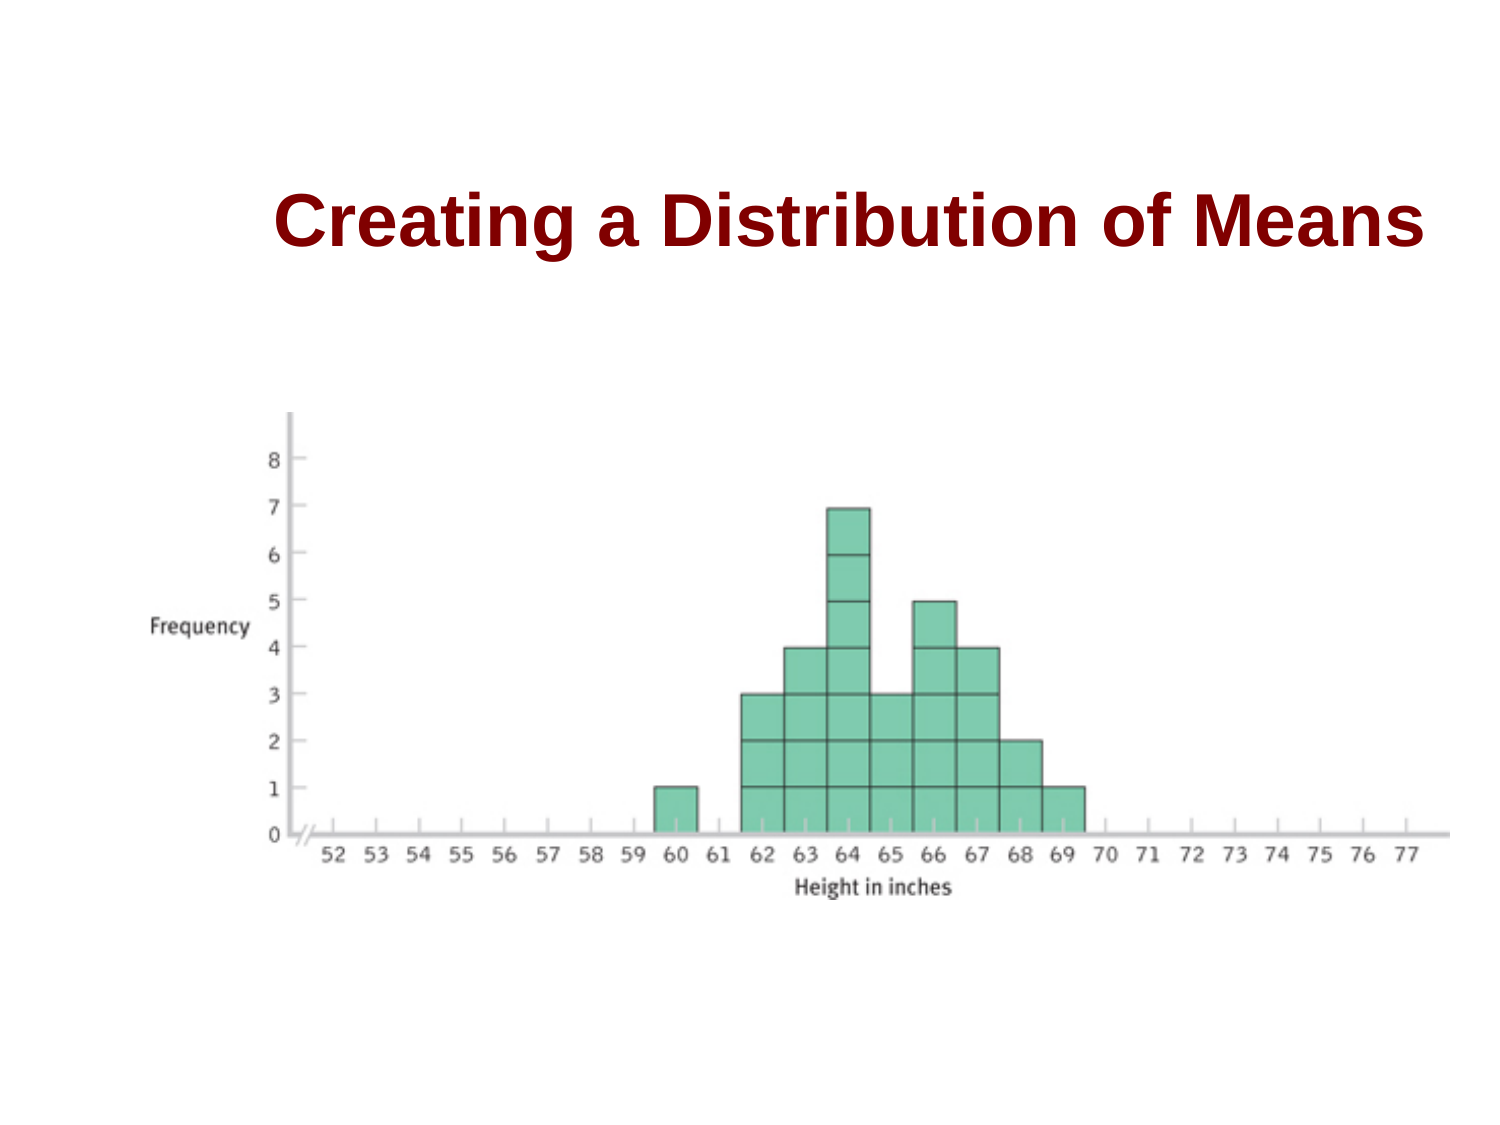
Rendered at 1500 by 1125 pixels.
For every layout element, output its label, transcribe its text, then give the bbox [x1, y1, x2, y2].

picture [149, 412, 1451, 901]
text_box Creating a Distribution of Means [187, 203, 1500, 263]
